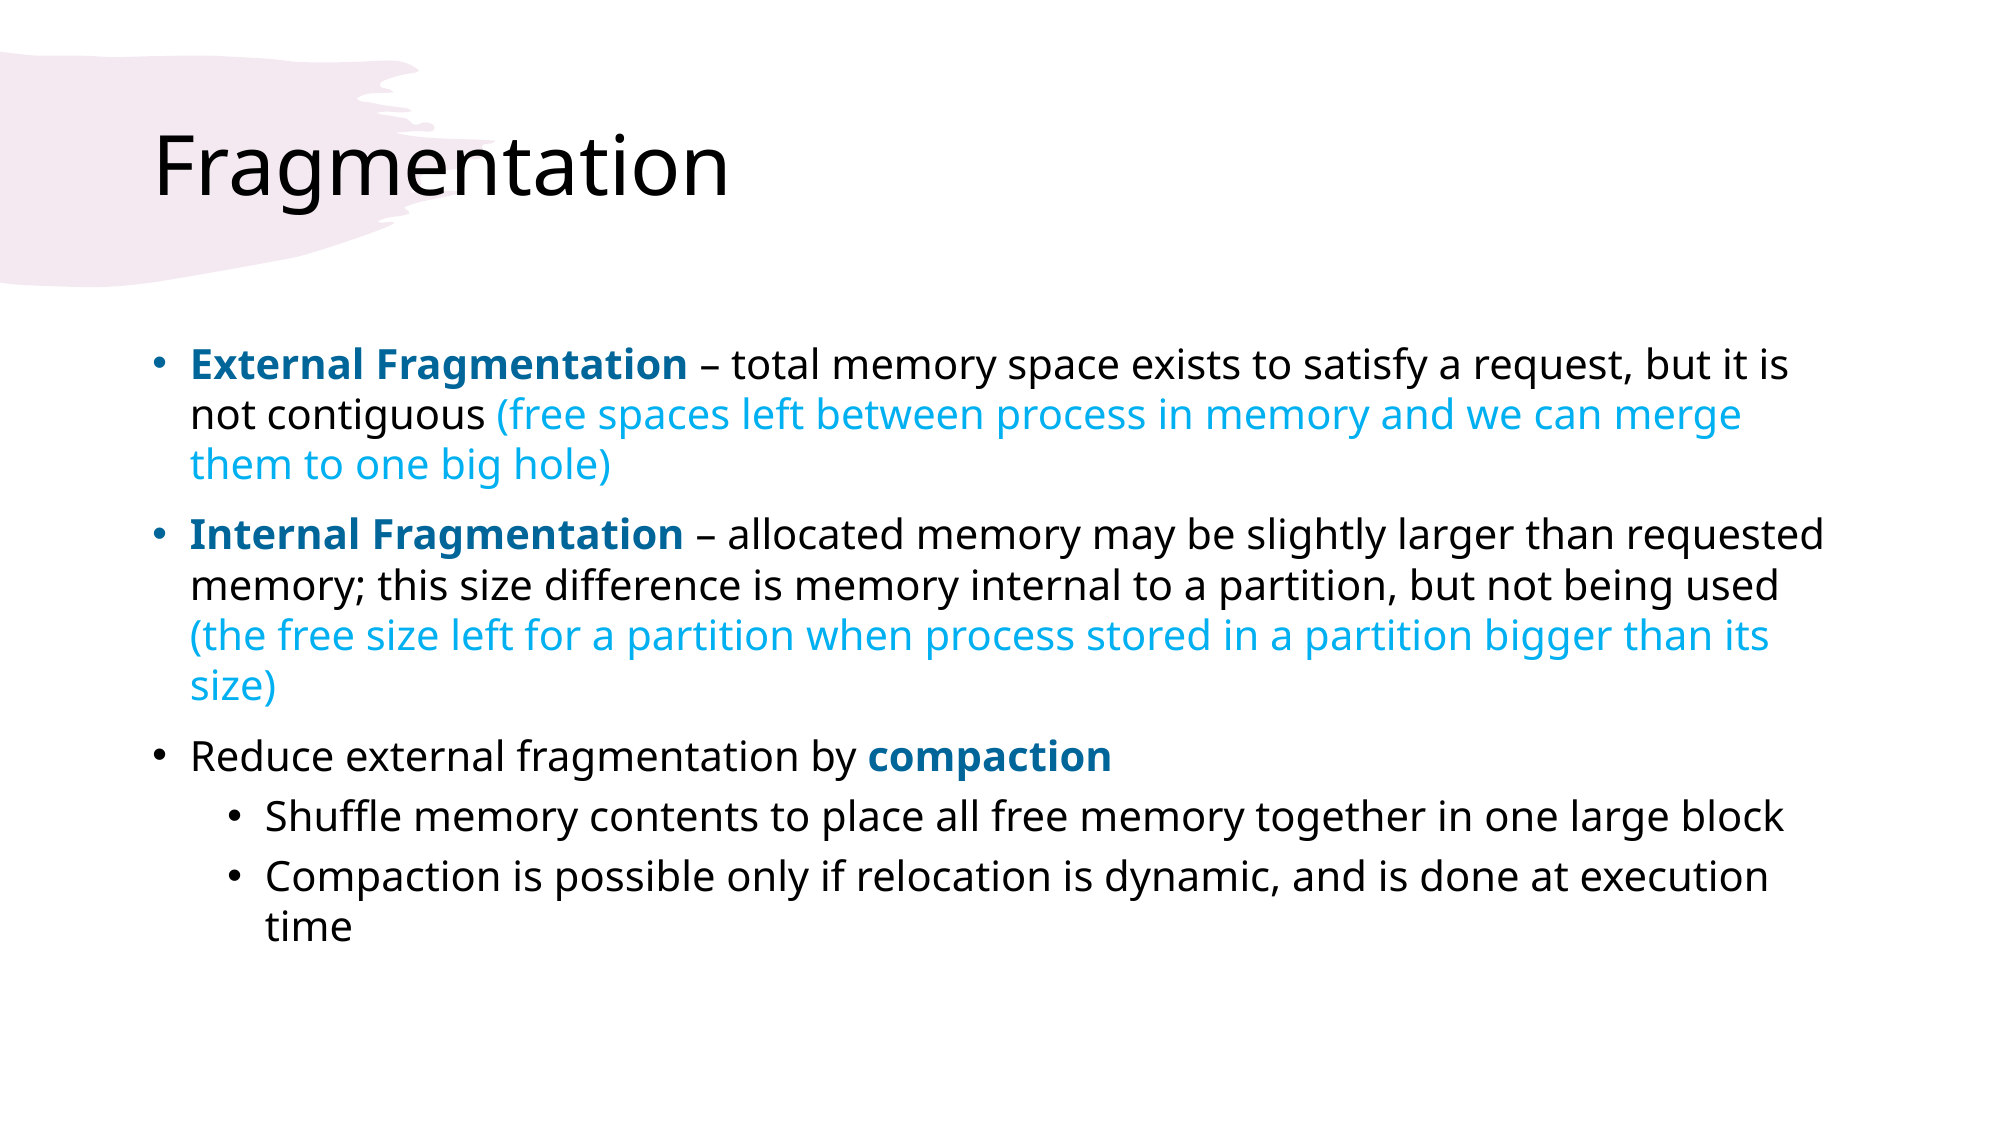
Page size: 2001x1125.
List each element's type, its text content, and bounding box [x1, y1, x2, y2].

title Fragmentation [137, 59, 1863, 278]
list External Fragmentation – total memory space exists to satisfy a request, but it is not contiguous (free spaces left between process in memory and we can merge them to one big hole) Internal Fragmentation – allocated memory may be slightly larger than requested memory; this size difference is memory internal to a partition, but not being used (the free size left for a partition when process stored in a partition bigger than its size) Reduce external fragmentation by compaction Shuffle memory contents to place all free memory together in one large block Compaction is possible only if relocation is dynamic, and is done at execution time [137, 329, 1863, 1013]
